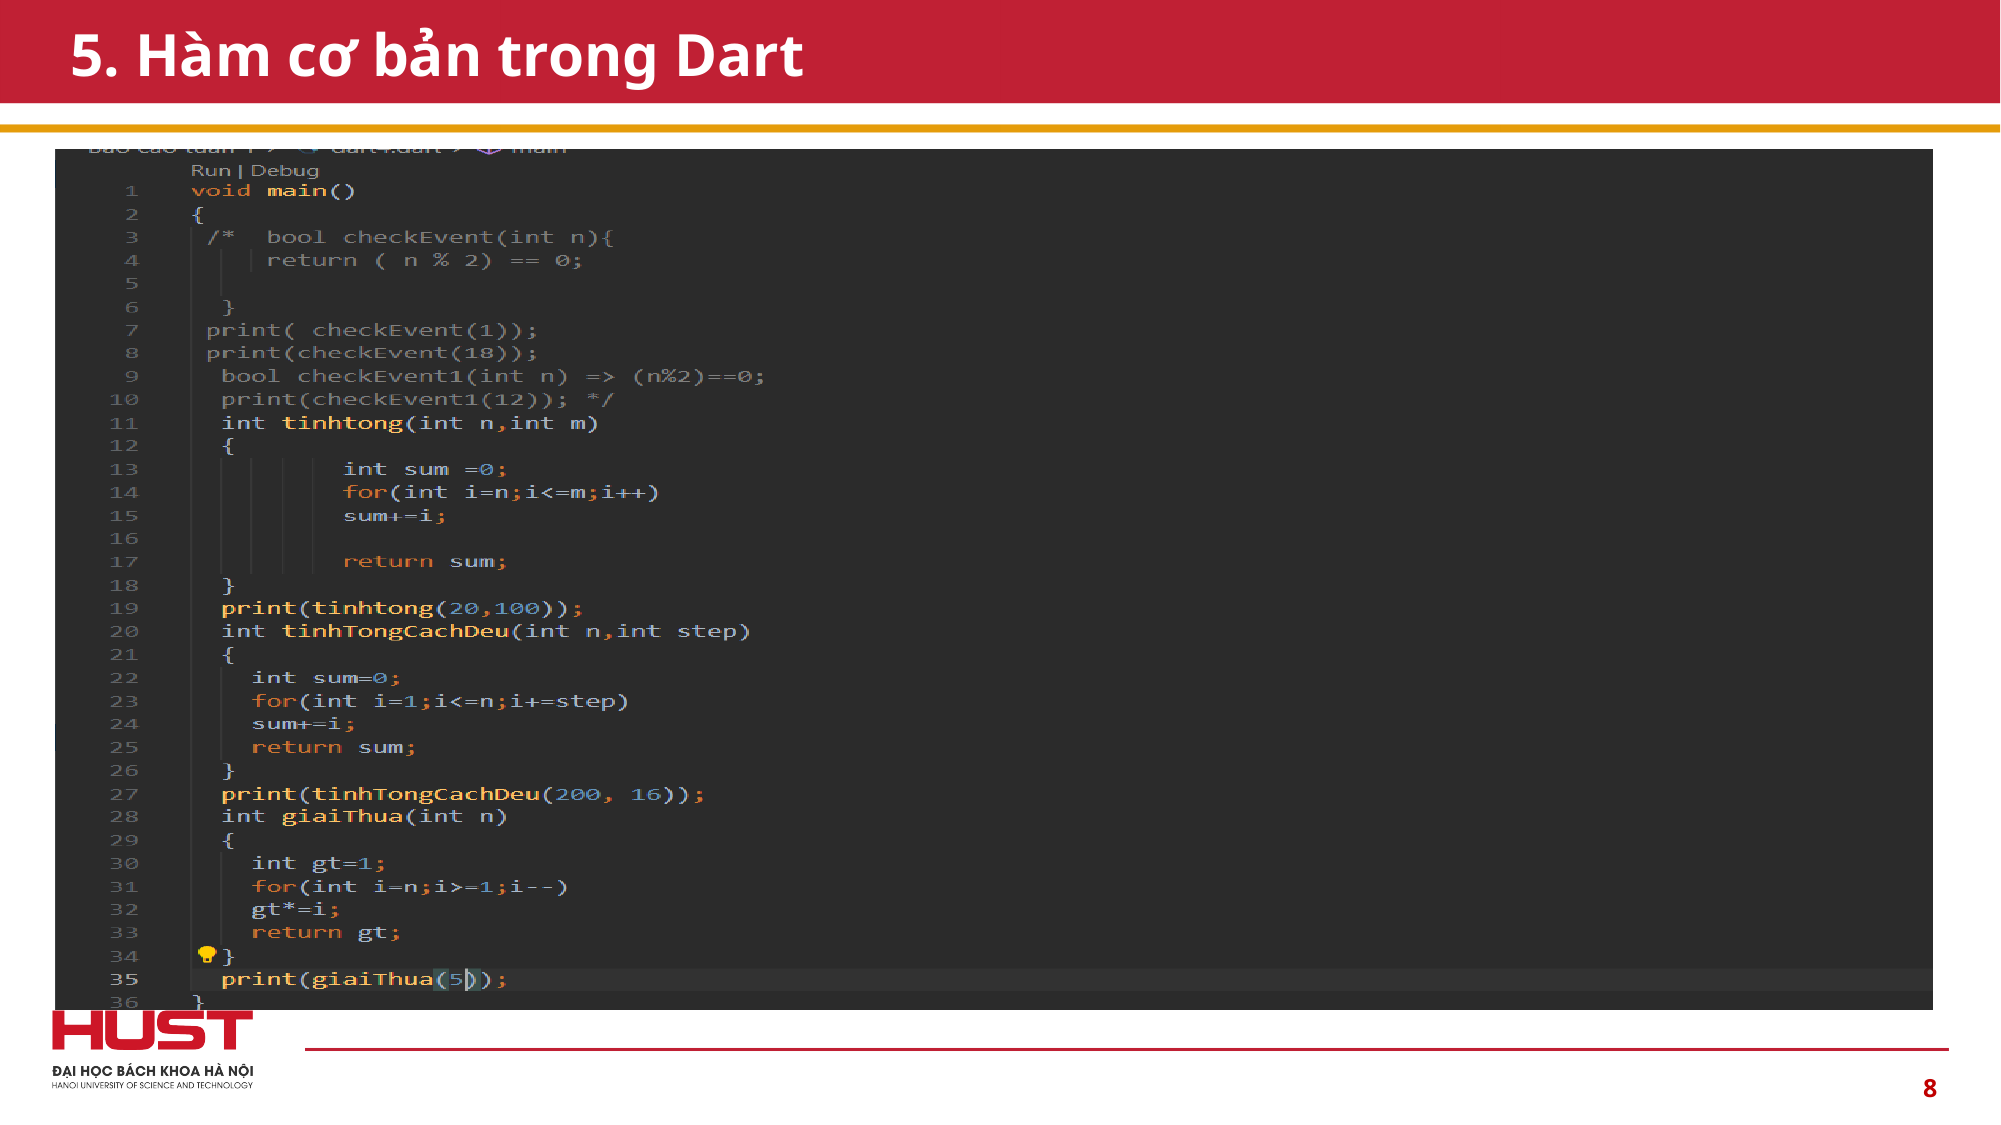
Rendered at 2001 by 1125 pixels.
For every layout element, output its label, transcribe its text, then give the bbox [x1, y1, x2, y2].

title 5. Hàm cơ bản trong Dart [55, 18, 1945, 90]
picture [0, 0, 2001, 1125]
slide_number 8 [1502, 1065, 1953, 1125]
